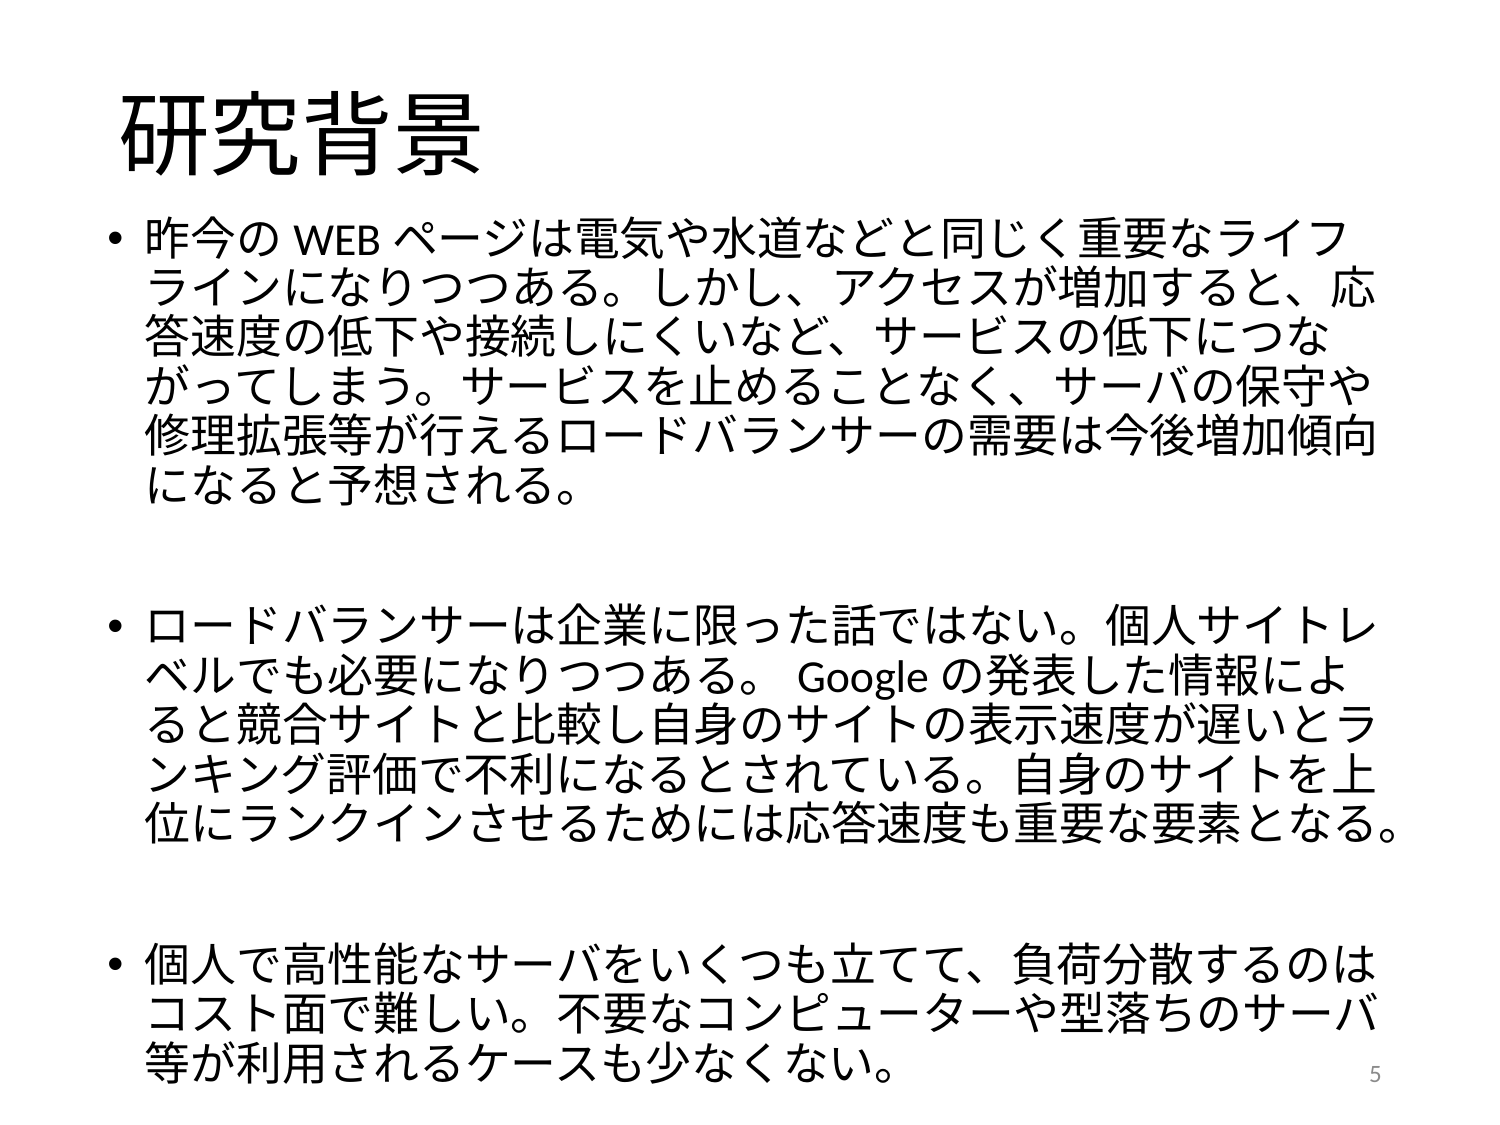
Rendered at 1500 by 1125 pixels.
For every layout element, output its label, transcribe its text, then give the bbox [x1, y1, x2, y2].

slide_number 5 [1059, 1042, 1397, 1103]
list 昨今のWEBページは電気や水道などと同じく重要なライフラインになりつつある。しかし、アクセスが増加すると、応答速度の低下や接続しにくいなど、サービスの低下につながってしまう。サービスを止めることなく、サーバの保守や修理拡張等が行えるロードバランサーの需要は今後増加傾向になると予想される。 ロードバランサーは企業に限った話ではない。個人サイトレベルでも必要になりつつある。Googleの発表した情報によると競合サイトと比較し自身のサイトの表示速度が遅いとランキング評価で不利になるとされている。自身のサイトを上位にランクインさせるためには応答速度も重要な要素となる。 個人で高性能なサーバをいくつも立てて、負荷分散するのはコスト面で難しい。不要なコンピューターや型落ちのサーバ等が利用されるケースも少なくない。 [92, 208, 1408, 1112]
title 研究背景 [103, 30, 1397, 208]
